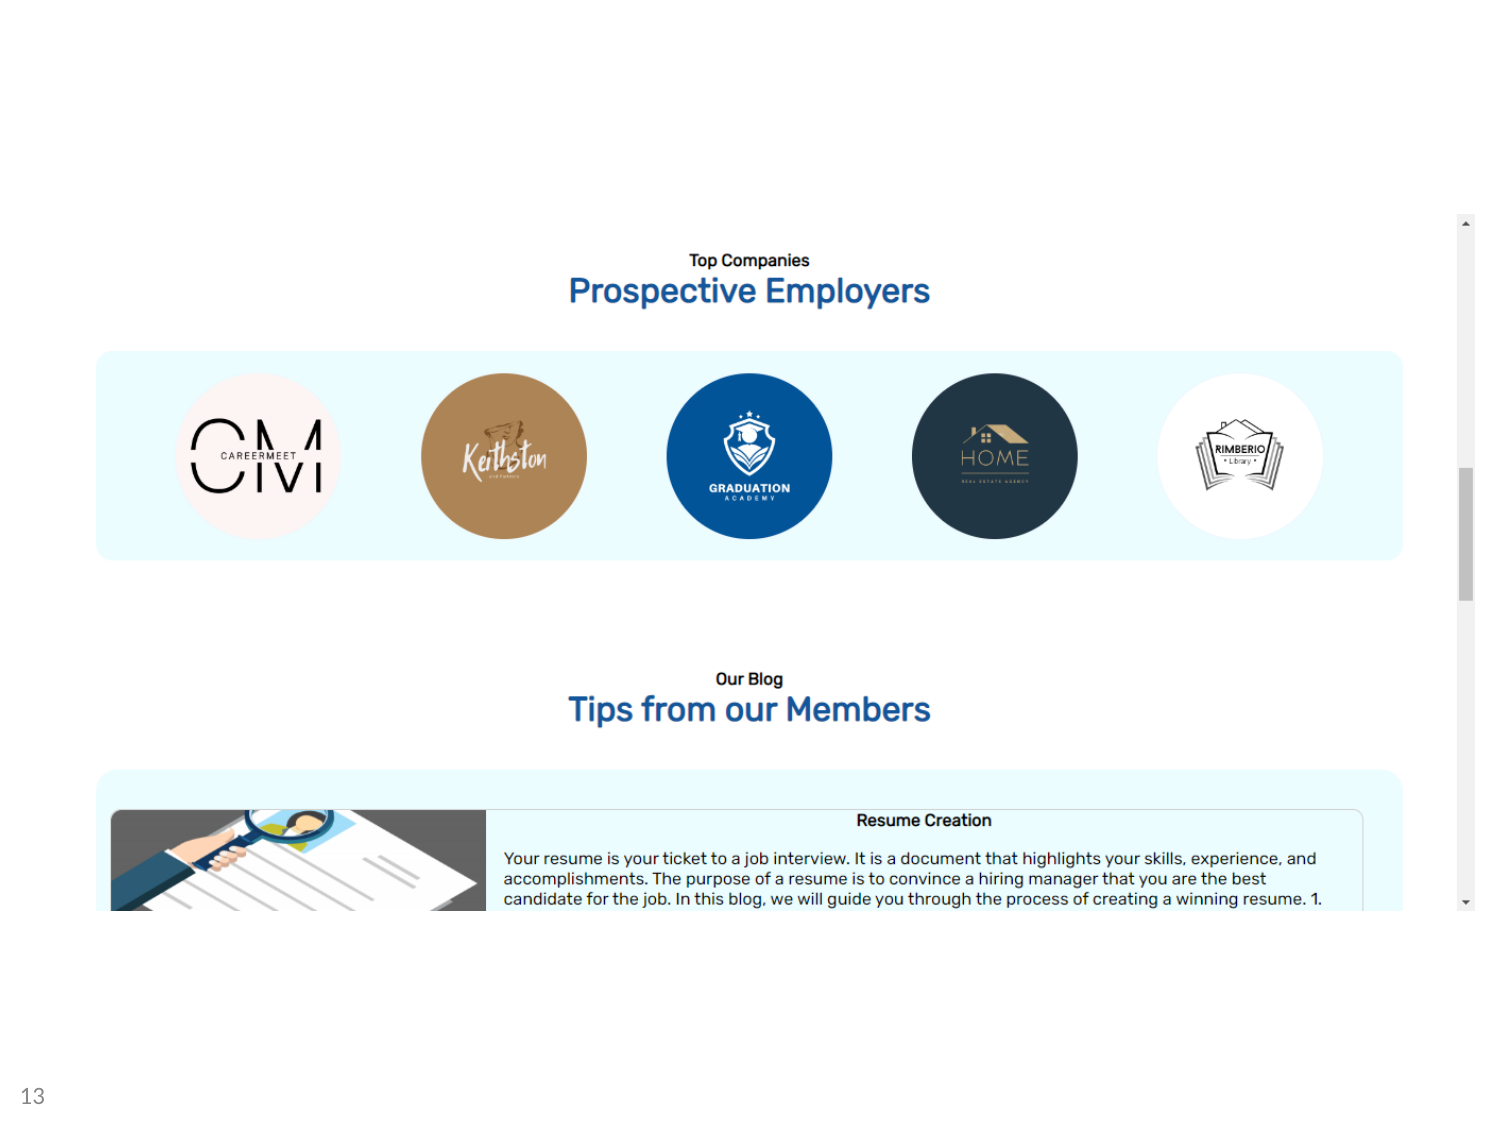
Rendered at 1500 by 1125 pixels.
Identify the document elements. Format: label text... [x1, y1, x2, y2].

picture [24, 214, 1476, 911]
slide_number 13 [0, 1065, 65, 1125]
